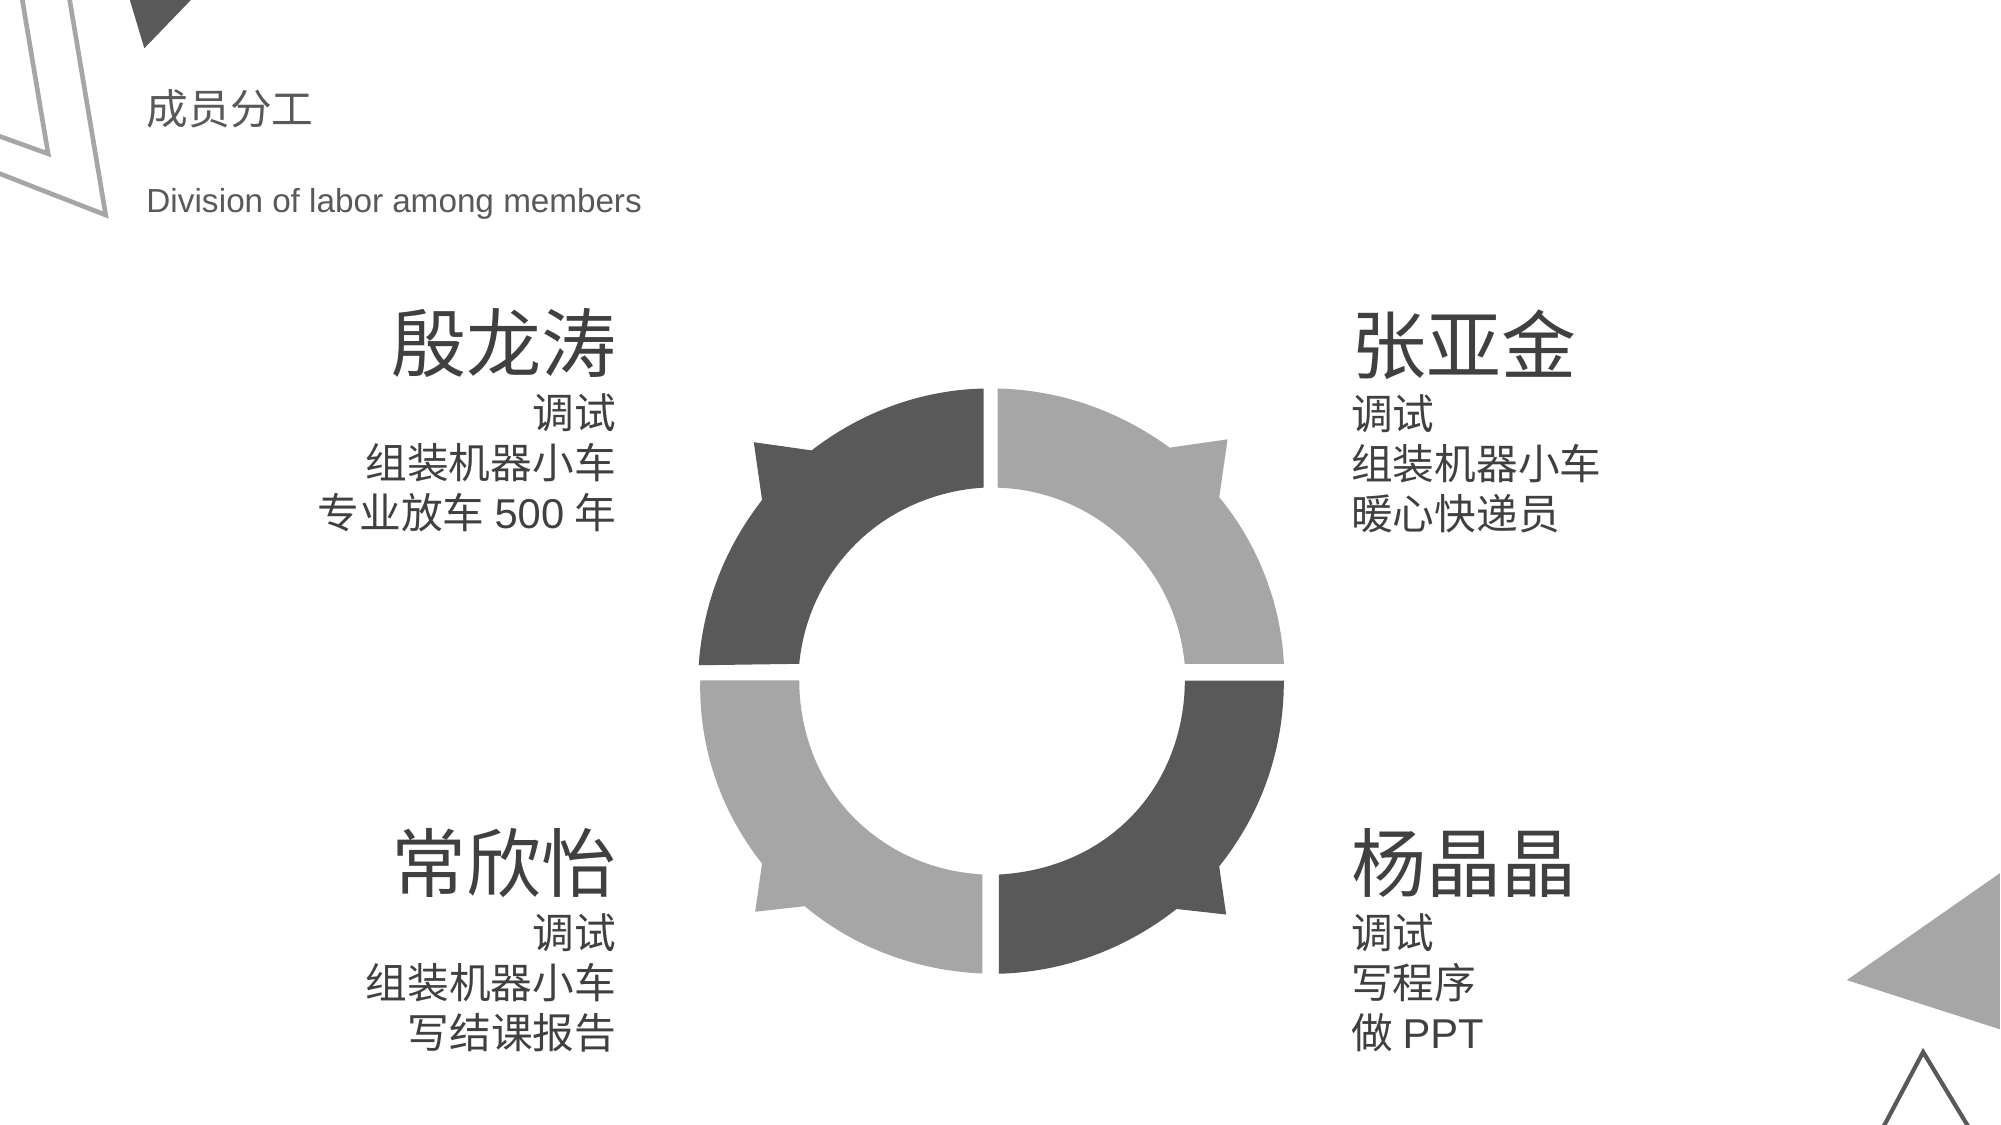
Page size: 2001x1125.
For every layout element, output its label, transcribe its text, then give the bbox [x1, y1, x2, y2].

text_box 成员分工 [131, 75, 634, 141]
text_box 张亚金 调试 组装机器小车 暖心快递员 [1336, 290, 1781, 546]
text_box [1844, 871, 2000, 1031]
text_box [698, 388, 984, 666]
text_box [997, 388, 1284, 664]
text_box 杨晶晶 调试 写程序 做PPT [1336, 809, 1781, 1065]
text_box [128, 0, 193, 51]
text_box Division of labor among members [131, 132, 804, 227]
text_box 殷龙涛 调试 组装机器小车 专业放车500年 [278, 288, 631, 544]
text_box [998, 680, 1284, 974]
text_box [0, 0, 108, 217]
text_box [1883, 1049, 1969, 1125]
text_box [0, 0, 50, 156]
text_box [700, 680, 983, 974]
text_box 常欣怡 调试 组装机器小车 写结课报告 [186, 809, 631, 1065]
